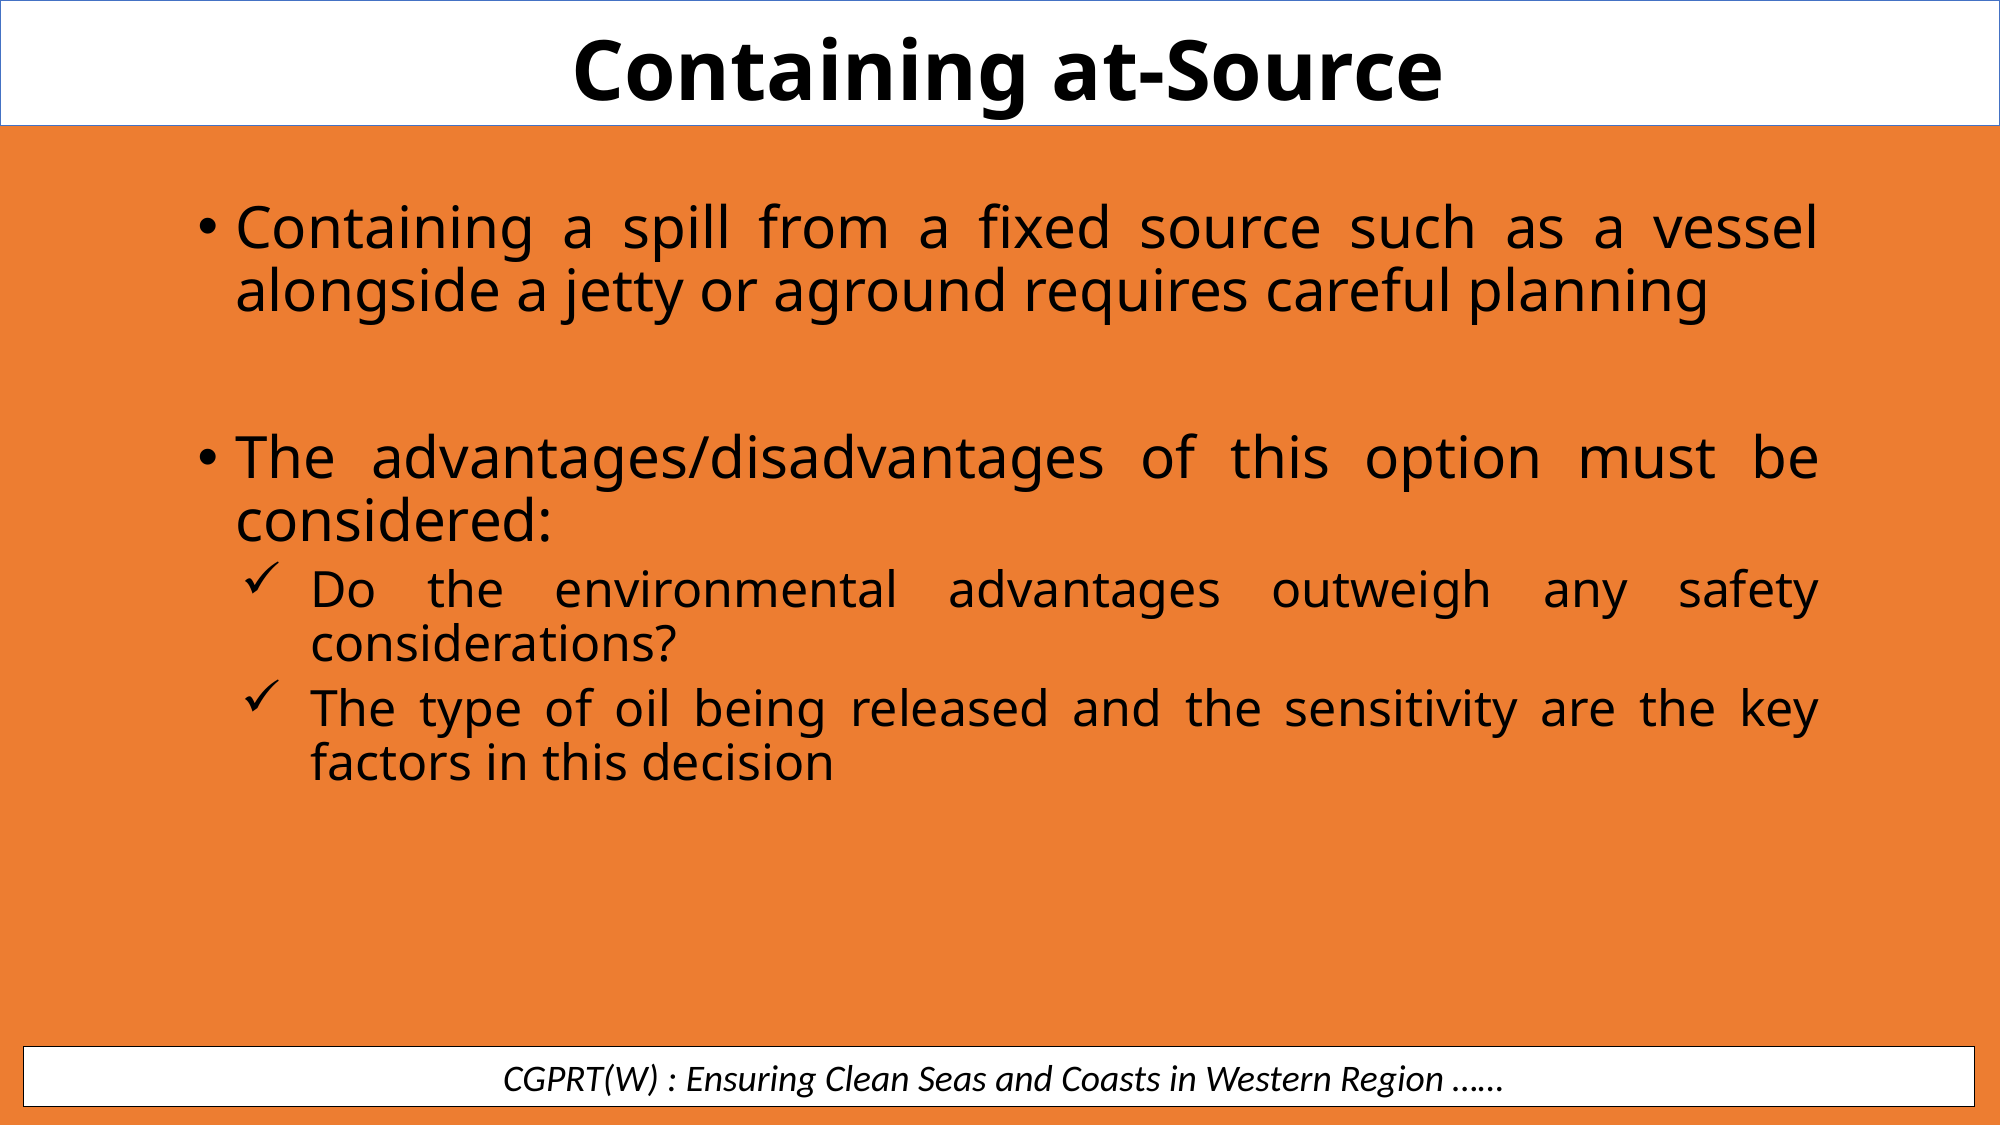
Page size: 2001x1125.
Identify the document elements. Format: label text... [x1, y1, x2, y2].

text_box Containing at-Source [183, 21, 1835, 114]
text_box CGPRT(W) : Ensuring Clean Seas and Coasts in Western Region …… [23, 1046, 1975, 1107]
text_box Containing a spill from a fixed source such as a vessel alongside a jetty or aground requires careful planning The advantages/disadvantages of this option must be considered: Do the environmental advantages outweigh any safety considerations? The type of oil being released and the sensitivity are the key factors in this decision [183, 190, 1835, 1047]
text_box [0, 0, 2000, 126]
